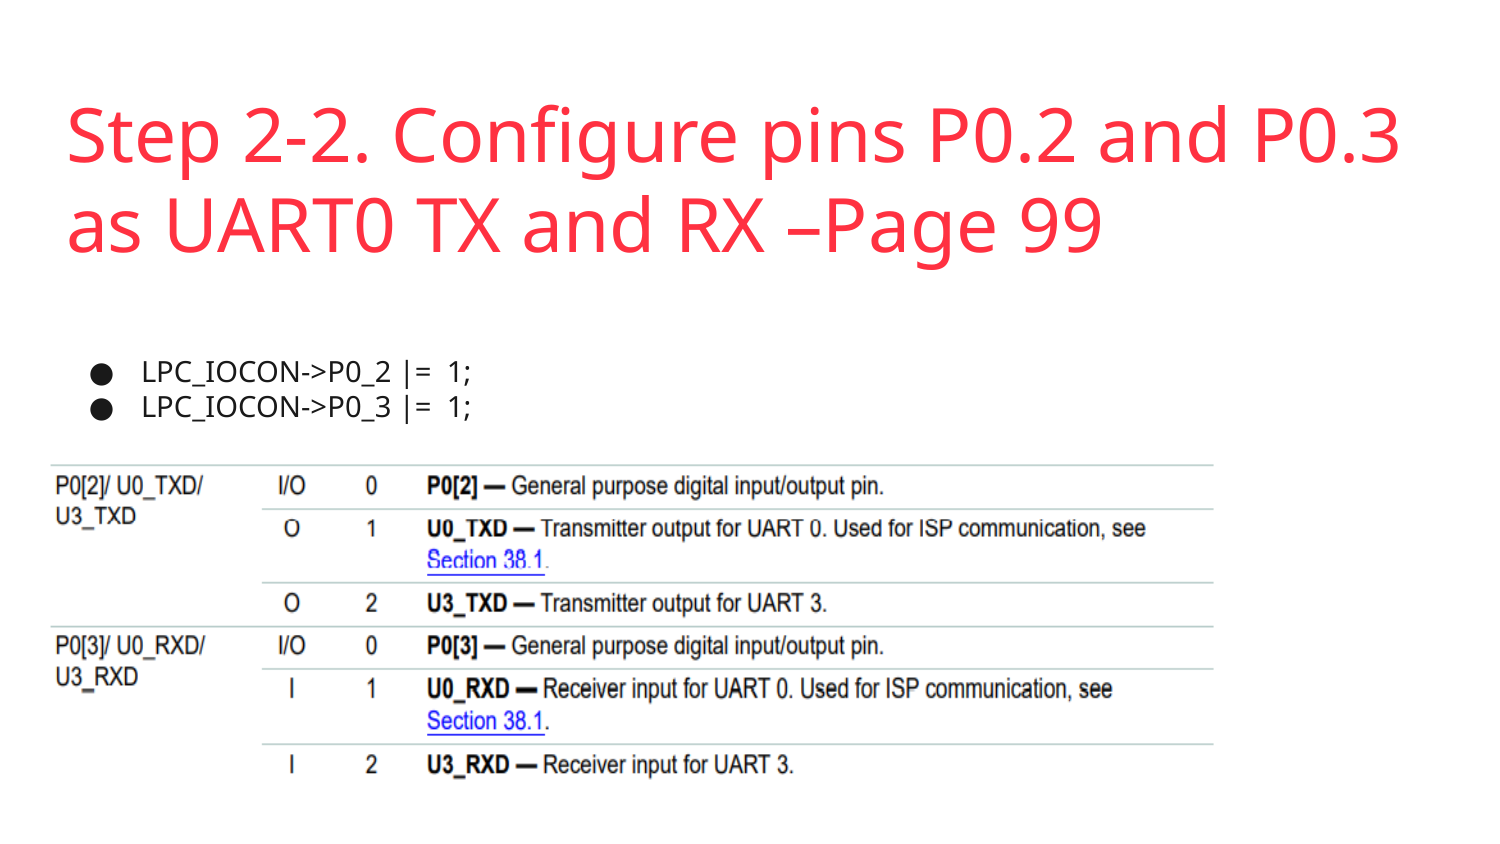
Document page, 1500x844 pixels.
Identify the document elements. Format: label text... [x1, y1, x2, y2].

list LPC_IOCON->P0_2 |= 1; LPC_IOCON->P0_3 |= 1; [51, 338, 1449, 750]
picture [20, 460, 1215, 844]
title Step 2-2. Configure pins P0.2 and P0.3 as UART0 TX and RX –Page 99 [51, 72, 1449, 167]
